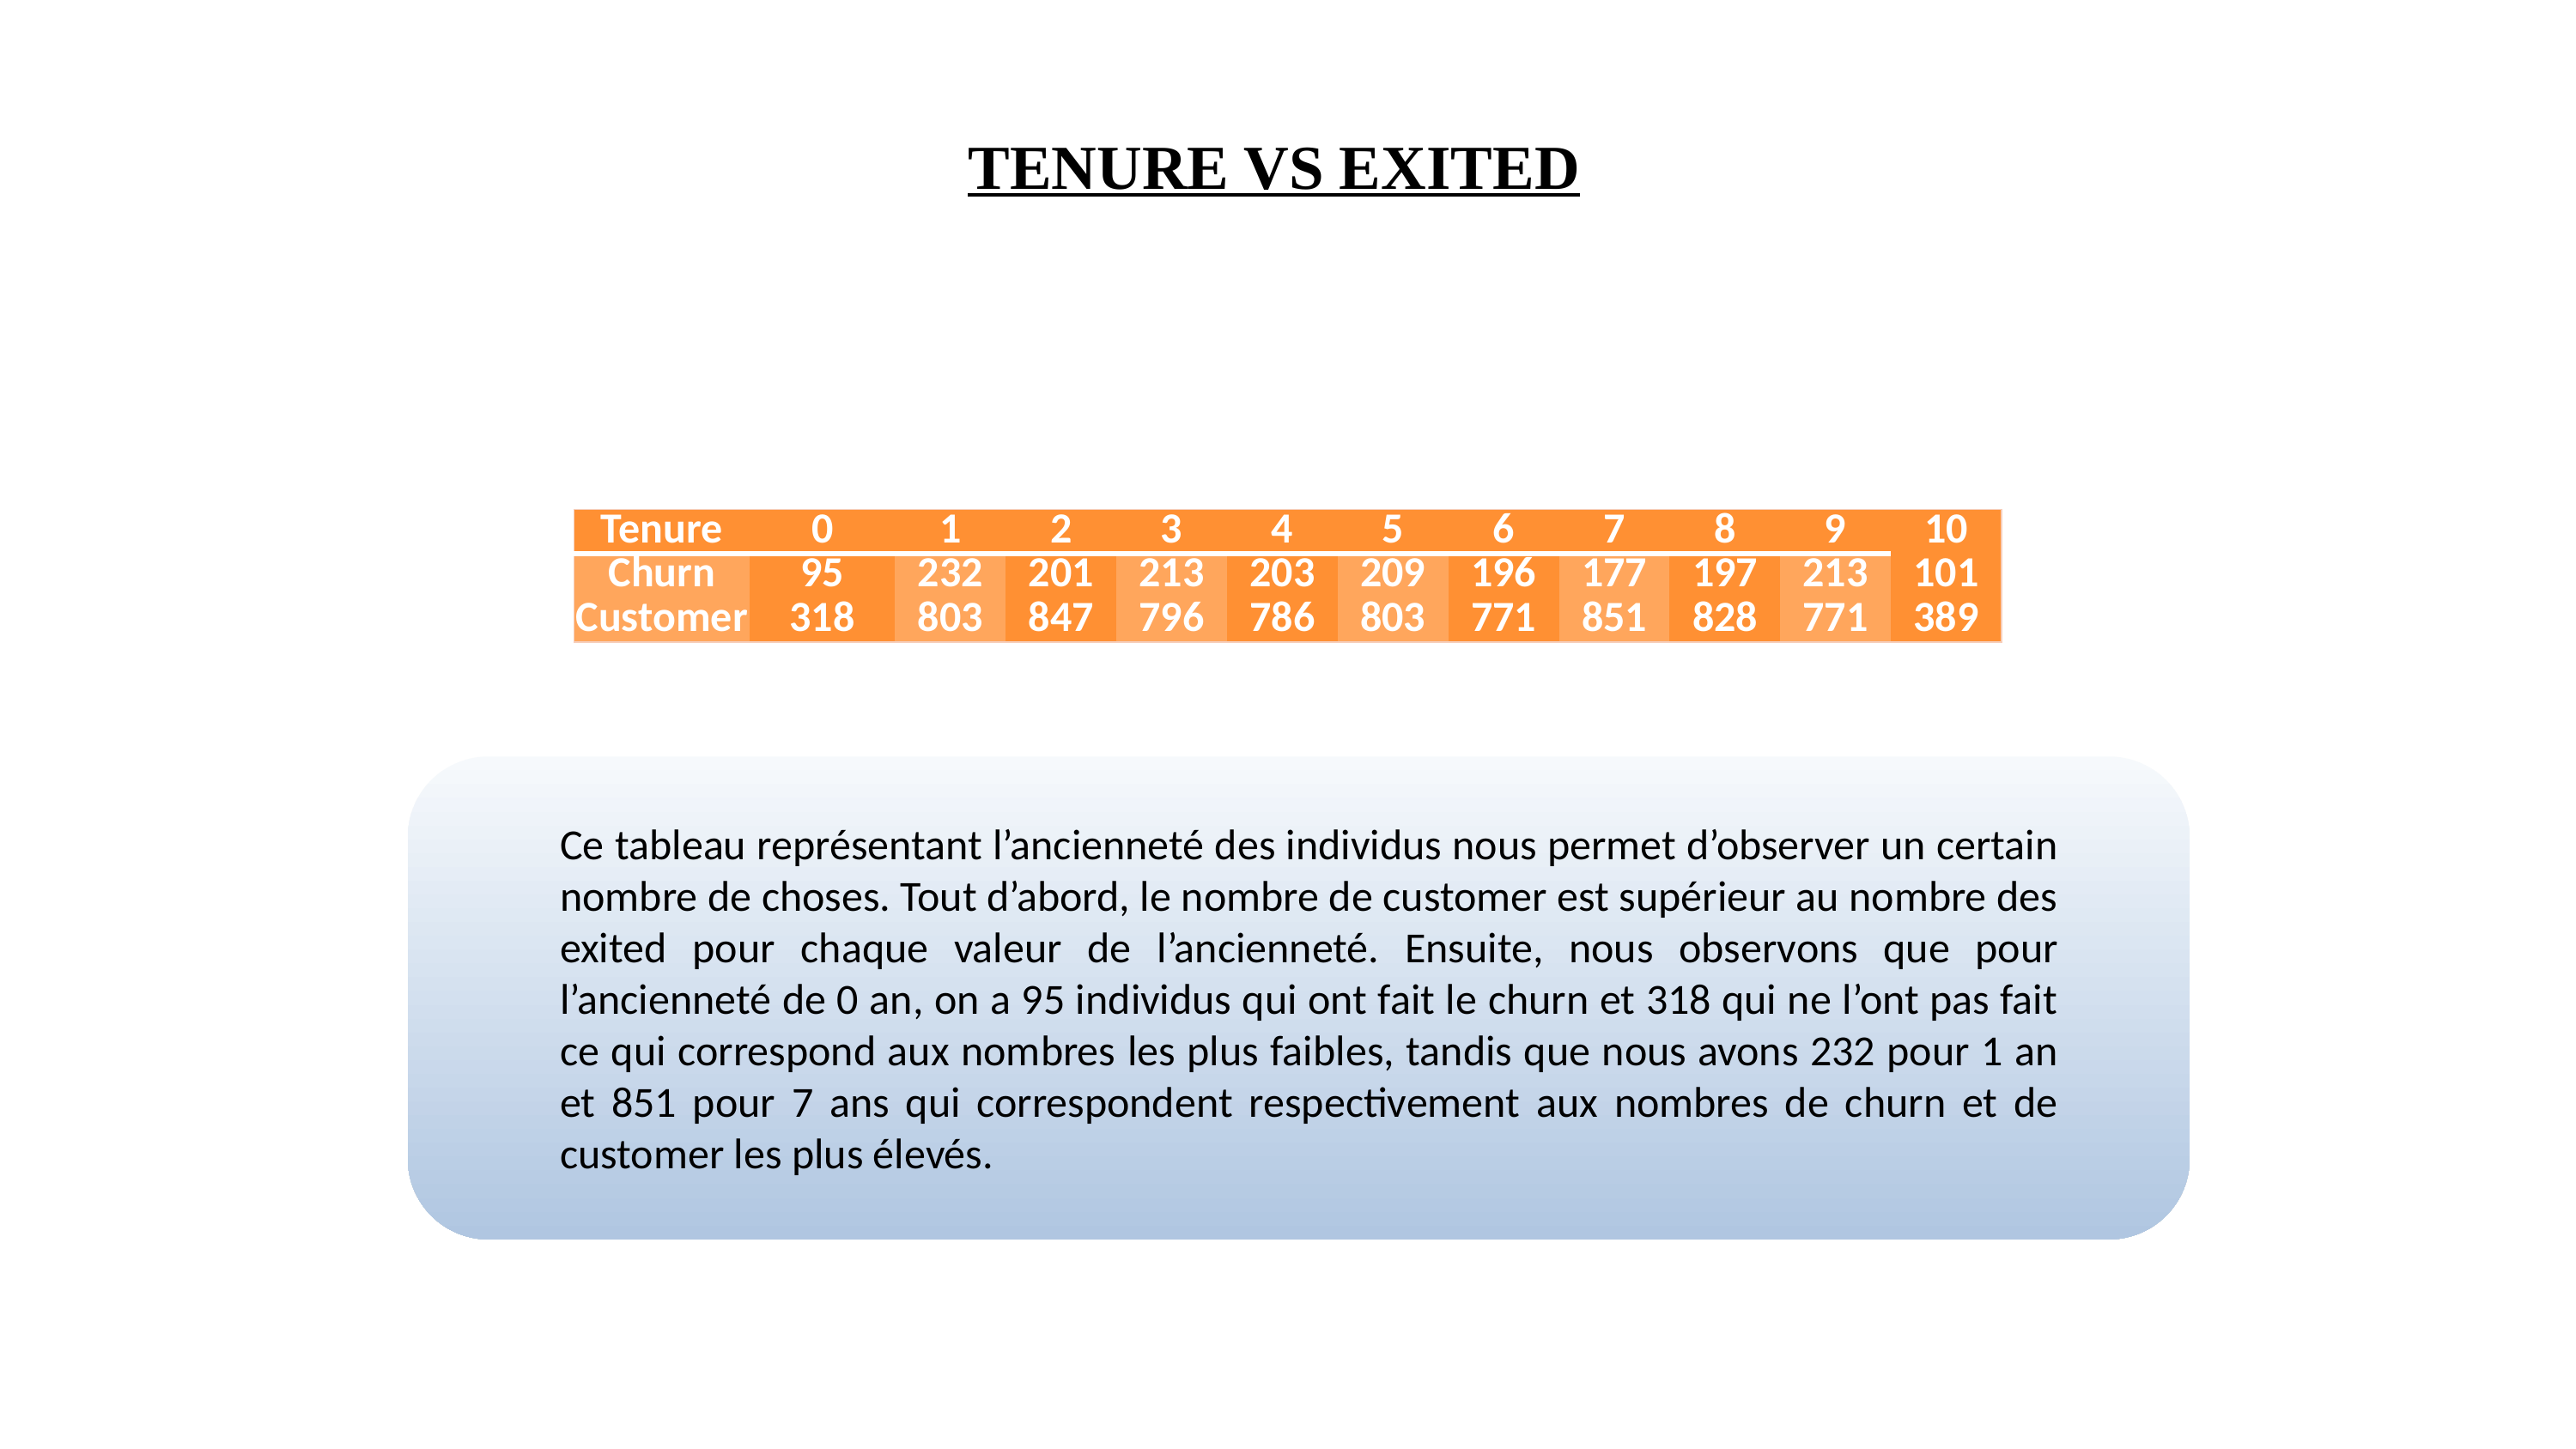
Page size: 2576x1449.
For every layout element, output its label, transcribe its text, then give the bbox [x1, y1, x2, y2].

table_cell 95 [750, 556, 895, 597]
table_cell 201 [1005, 556, 1116, 597]
table_cell 213 [1780, 556, 1891, 597]
table_cell Customer [574, 597, 750, 641]
text_box Ce tableau représentant l’ancienneté des individus nous permet d’observer un certain nombre de choses. Tout d’abord, le nombre de customer est supérieur au nombre des exited pour chaque valeur de l’ancienneté. Ensuite, nous observons que pour l’ancienneté de 0 an, on a 95 individus qui ont fait le churn et 318 qui ne l’ont pas fait ce qui correspond aux nombres les plus faibles, tandis que nous avons 232 pour 1 an et 851 pour 7 ans qui correspondent respectivement aux nombres de churn et de customer les plus élevés. [547, 809, 2072, 1184]
table_header 1 [895, 510, 1005, 551]
text_box TENURE VS EXITED [955, 120, 1621, 209]
table_header 2 [1005, 510, 1116, 551]
table_cell 803 [895, 597, 1005, 641]
table_cell 213 [1116, 556, 1227, 597]
table_cell 771 [1780, 597, 1891, 641]
table_header 8 [1669, 510, 1780, 551]
table_header 4 [1227, 510, 1338, 551]
table_cell 851 [1559, 597, 1669, 641]
table_cell 803 [1338, 597, 1449, 641]
table_cell 389 [1891, 597, 2001, 641]
table_cell 847 [1005, 597, 1116, 641]
table_cell 197 [1669, 556, 1780, 597]
table_cell 318 [750, 597, 895, 641]
table_cell 232 [895, 556, 1005, 597]
table_header 9 [1780, 510, 1891, 551]
table_header 5 [1338, 510, 1449, 551]
table_cell 209 [1338, 556, 1449, 597]
table_cell 771 [1449, 597, 1559, 641]
table_cell 828 [1669, 597, 1780, 641]
table_cell Churn [574, 556, 750, 597]
table_cell 177 [1559, 556, 1669, 597]
table_header 10 [1891, 510, 2001, 554]
table_cell 203 [1227, 556, 1338, 597]
table_header 7 [1559, 510, 1669, 551]
table_header 6 [1449, 510, 1559, 551]
table_header 0 [750, 510, 895, 551]
table_header 3 [1116, 510, 1227, 551]
table_cell 196 [1449, 556, 1559, 597]
table_cell 101 [1891, 554, 2001, 597]
table_cell 786 [1227, 597, 1338, 641]
table_cell 796 [1116, 597, 1227, 641]
text_box [405, 755, 2192, 1241]
table_header Tenure [574, 510, 750, 551]
